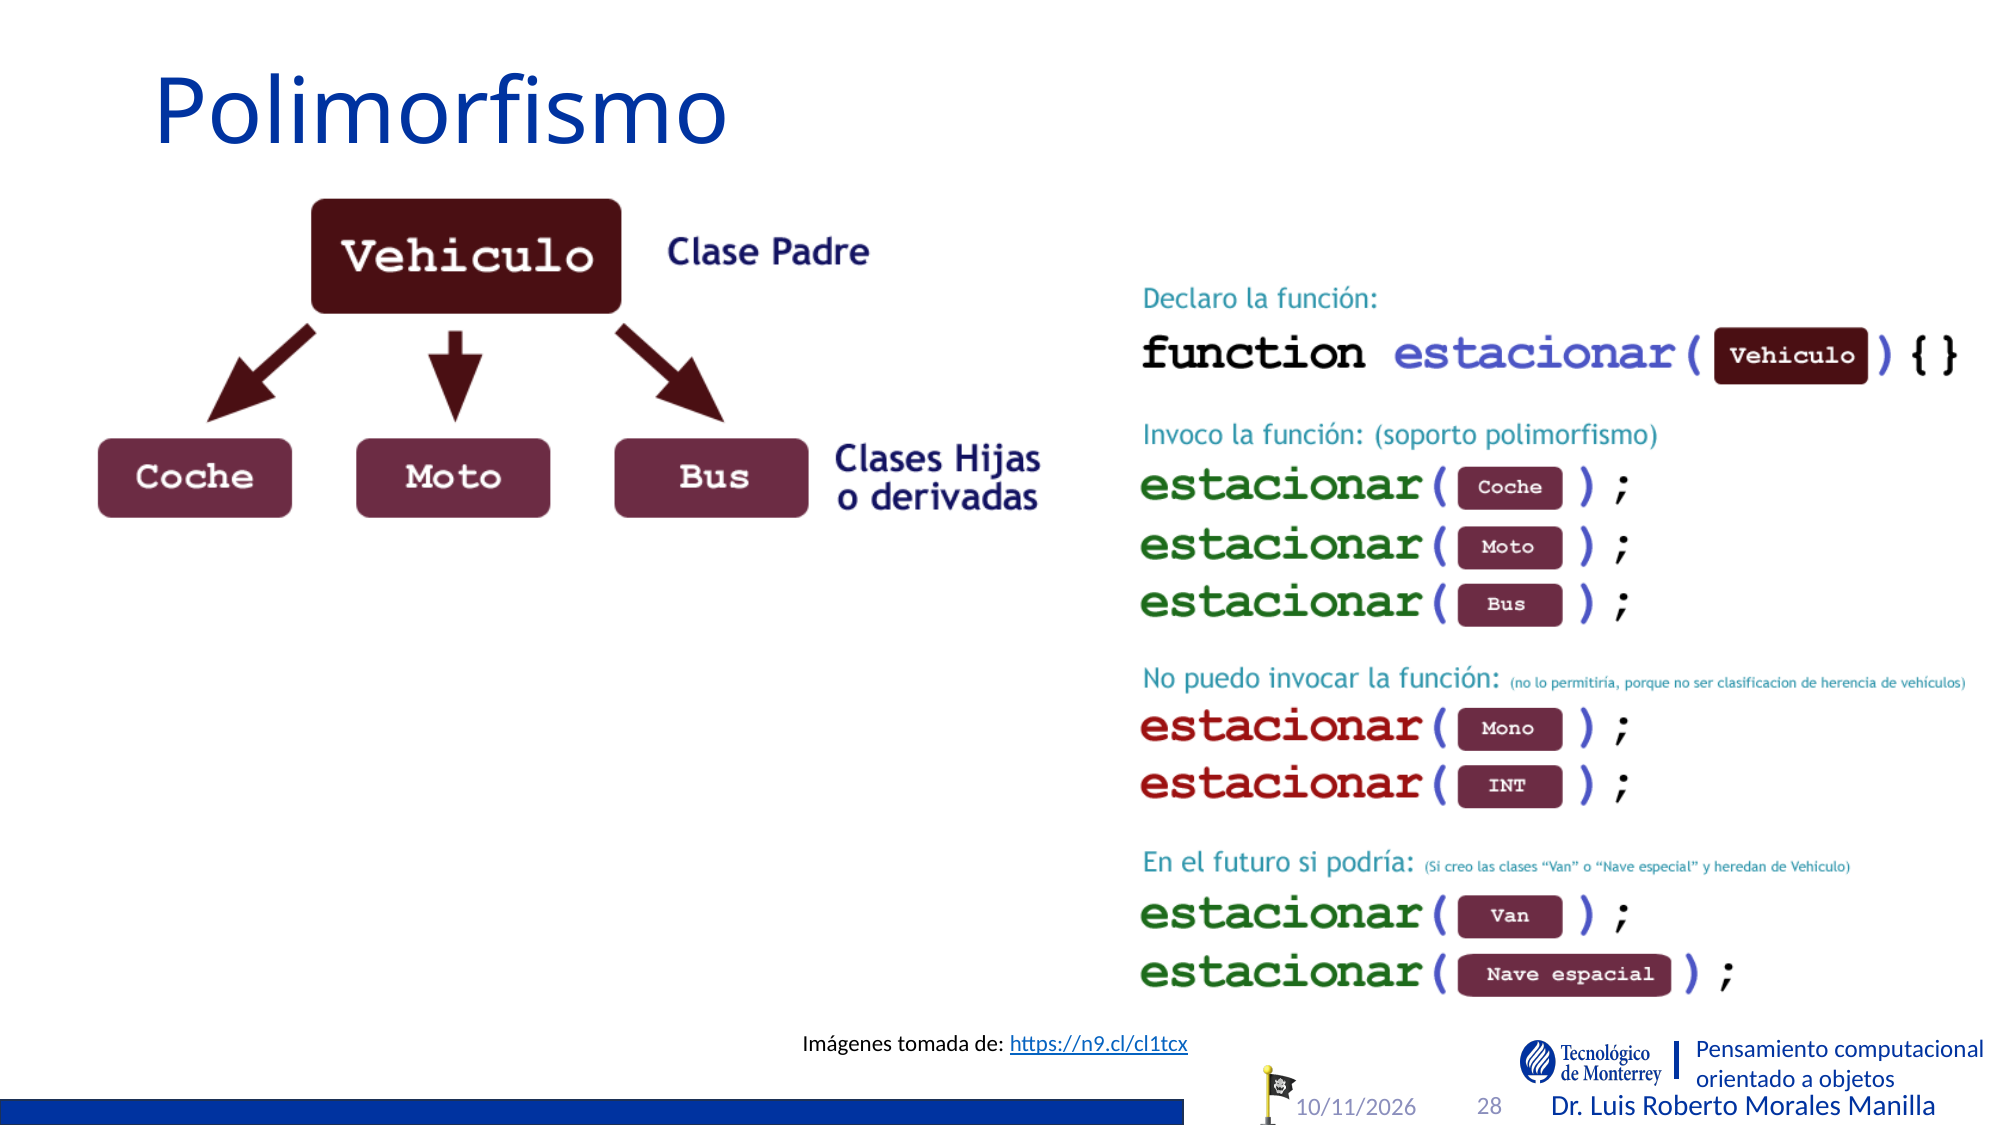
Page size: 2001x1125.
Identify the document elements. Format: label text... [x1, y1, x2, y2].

picture [1520, 1040, 1662, 1086]
picture [1125, 277, 1984, 1022]
picture [79, 177, 1063, 534]
title Polimorfismo [137, 59, 1863, 278]
picture [1258, 1065, 1298, 1125]
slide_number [1280, 1075, 1435, 1125]
text_box [0, 1099, 1184, 1125]
slide_number 28 [1435, 1074, 1518, 1125]
text_box Imágenes tomada de: https://n9.cl/cl1tcx [787, 1021, 1209, 1064]
